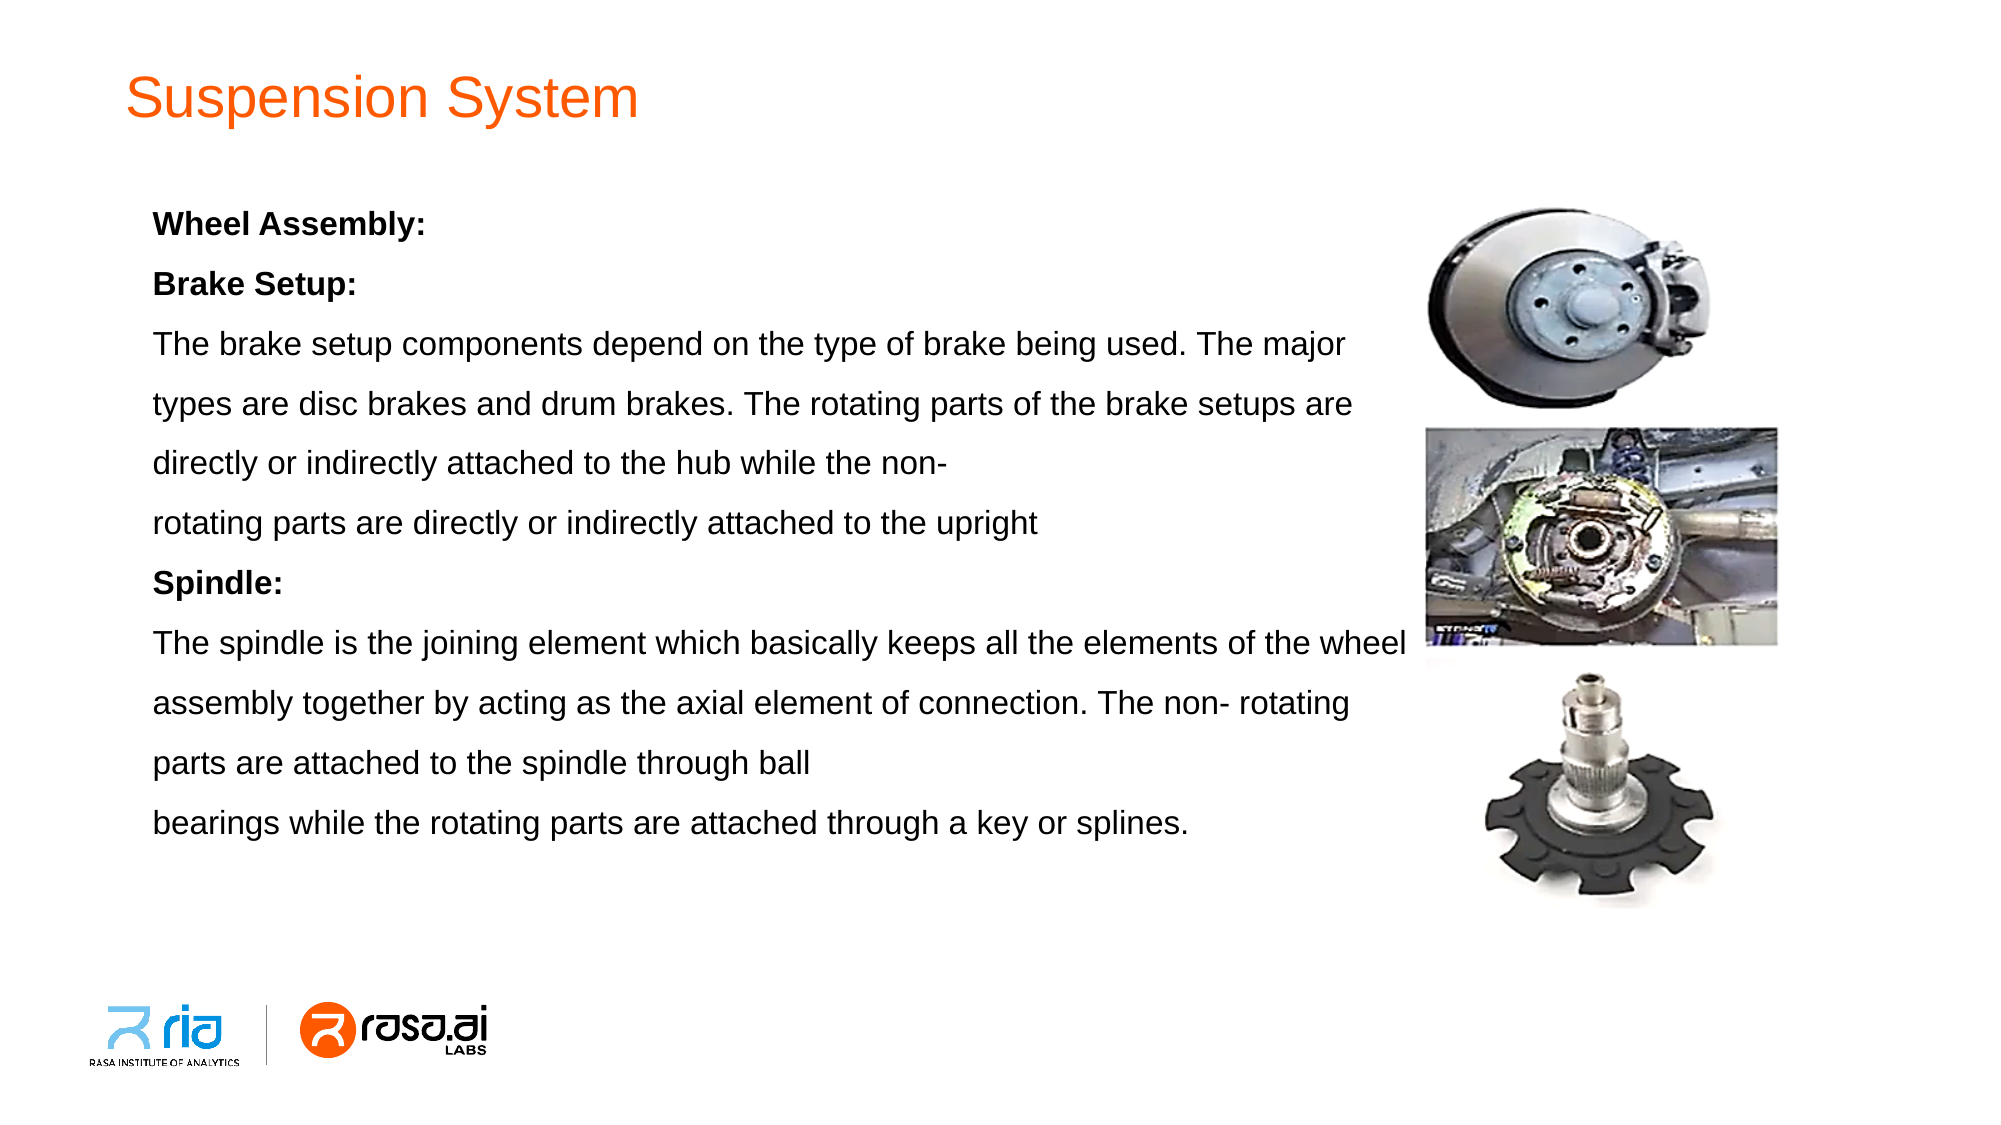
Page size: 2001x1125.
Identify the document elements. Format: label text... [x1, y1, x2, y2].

picture [1425, 191, 1791, 925]
title Suspension System [125, 59, 1791, 131]
text_box Wheel Assembly: Brake Setup: The brake setup components depend on the type of brake being used. The major types are disc brakes and drum brakes. The rotating parts of the brake setups are directly or indirectly attached to the hub while the non- rotating parts are directly or indirectly attached to the upright Spindle: The spindle is the joining element which basically keeps all the elements of the wheel assembly together by acting as the axial element of connection. The non- rotating parts are attached to the spindle through ball bearings while the rotating parts are attached through a key or splines. [138, 174, 1438, 849]
picture [78, 992, 250, 1078]
